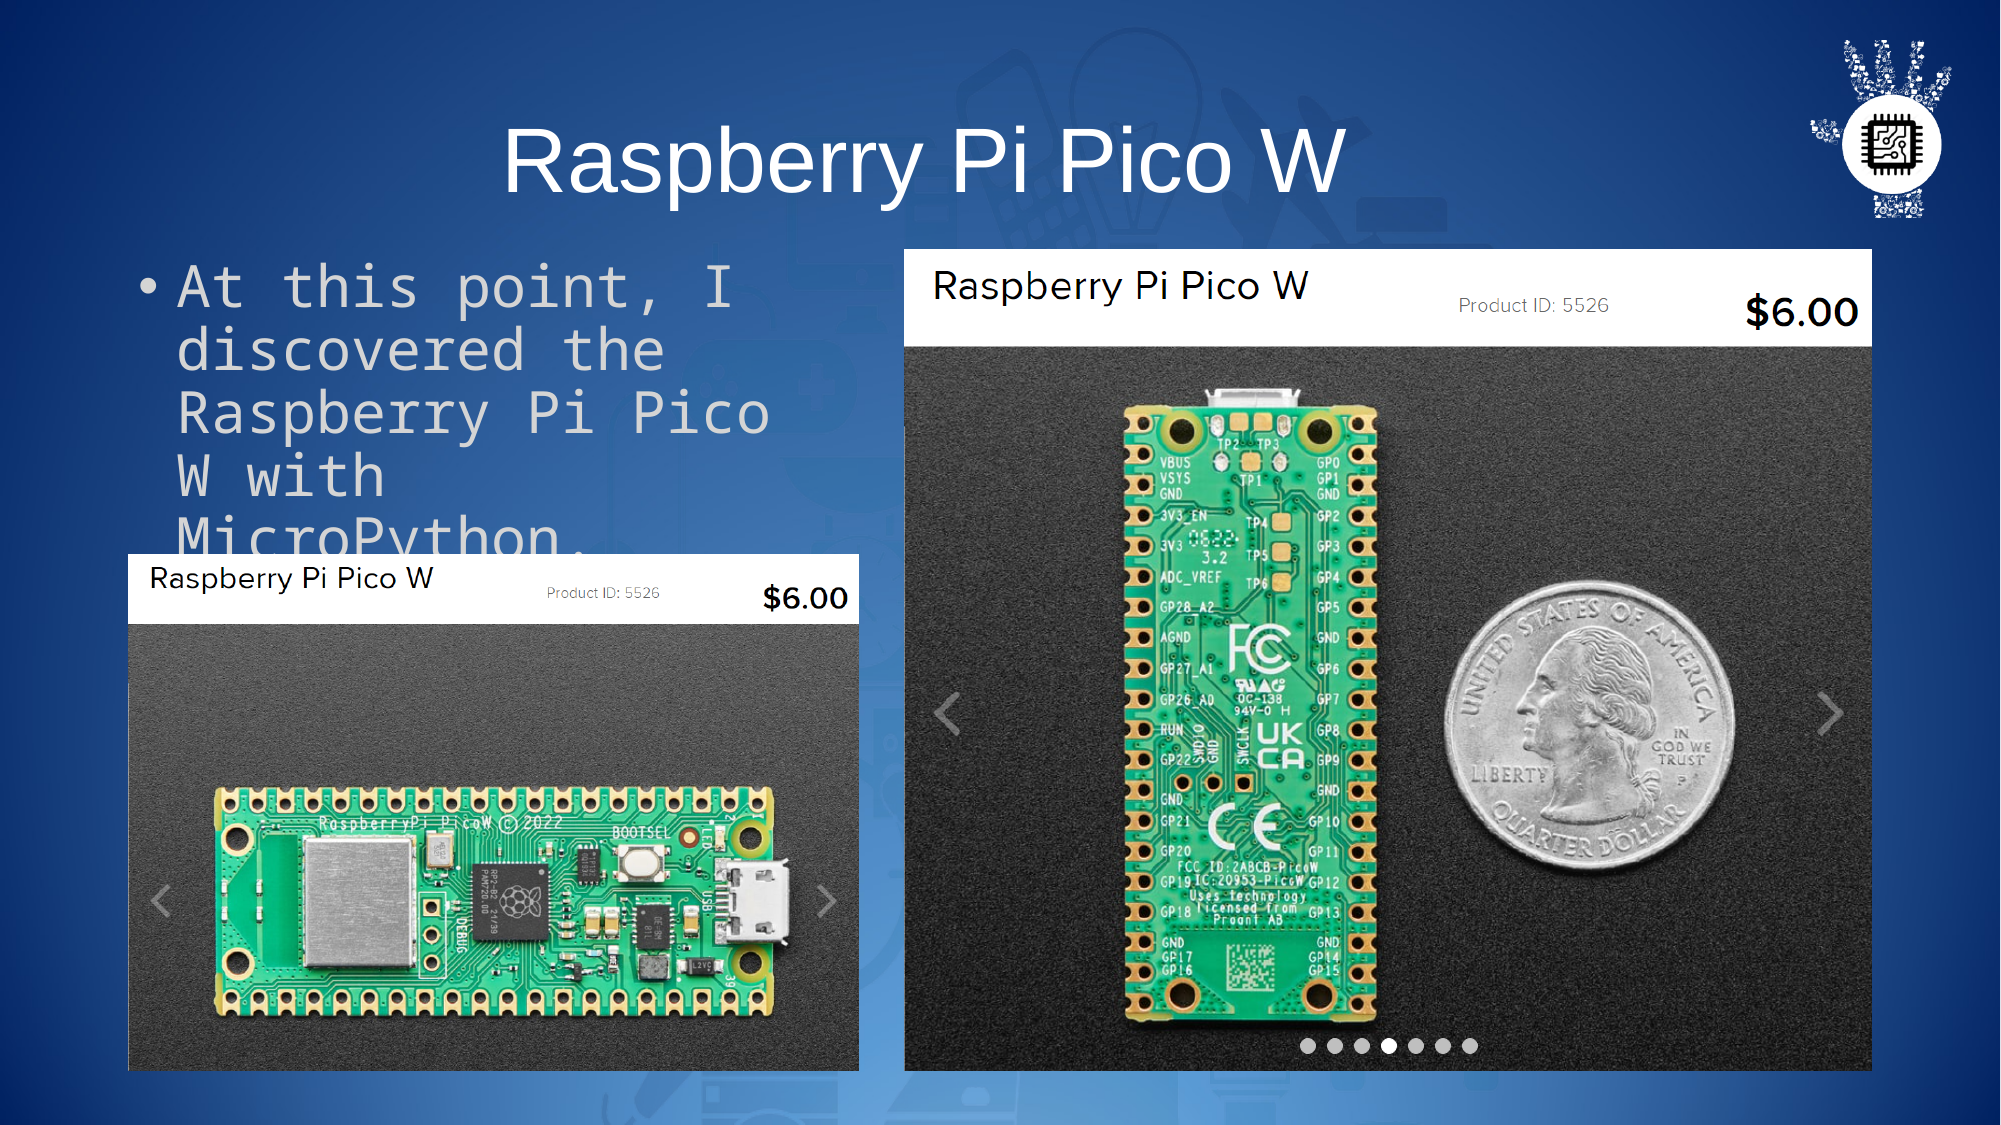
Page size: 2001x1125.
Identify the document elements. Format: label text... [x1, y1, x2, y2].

list At this point, I discovered the Raspberry Pi Pico W with MicroPython. [123, 249, 821, 541]
picture [0, 0, 2001, 1125]
title Raspberry Pi Pico W [104, 54, 1745, 272]
